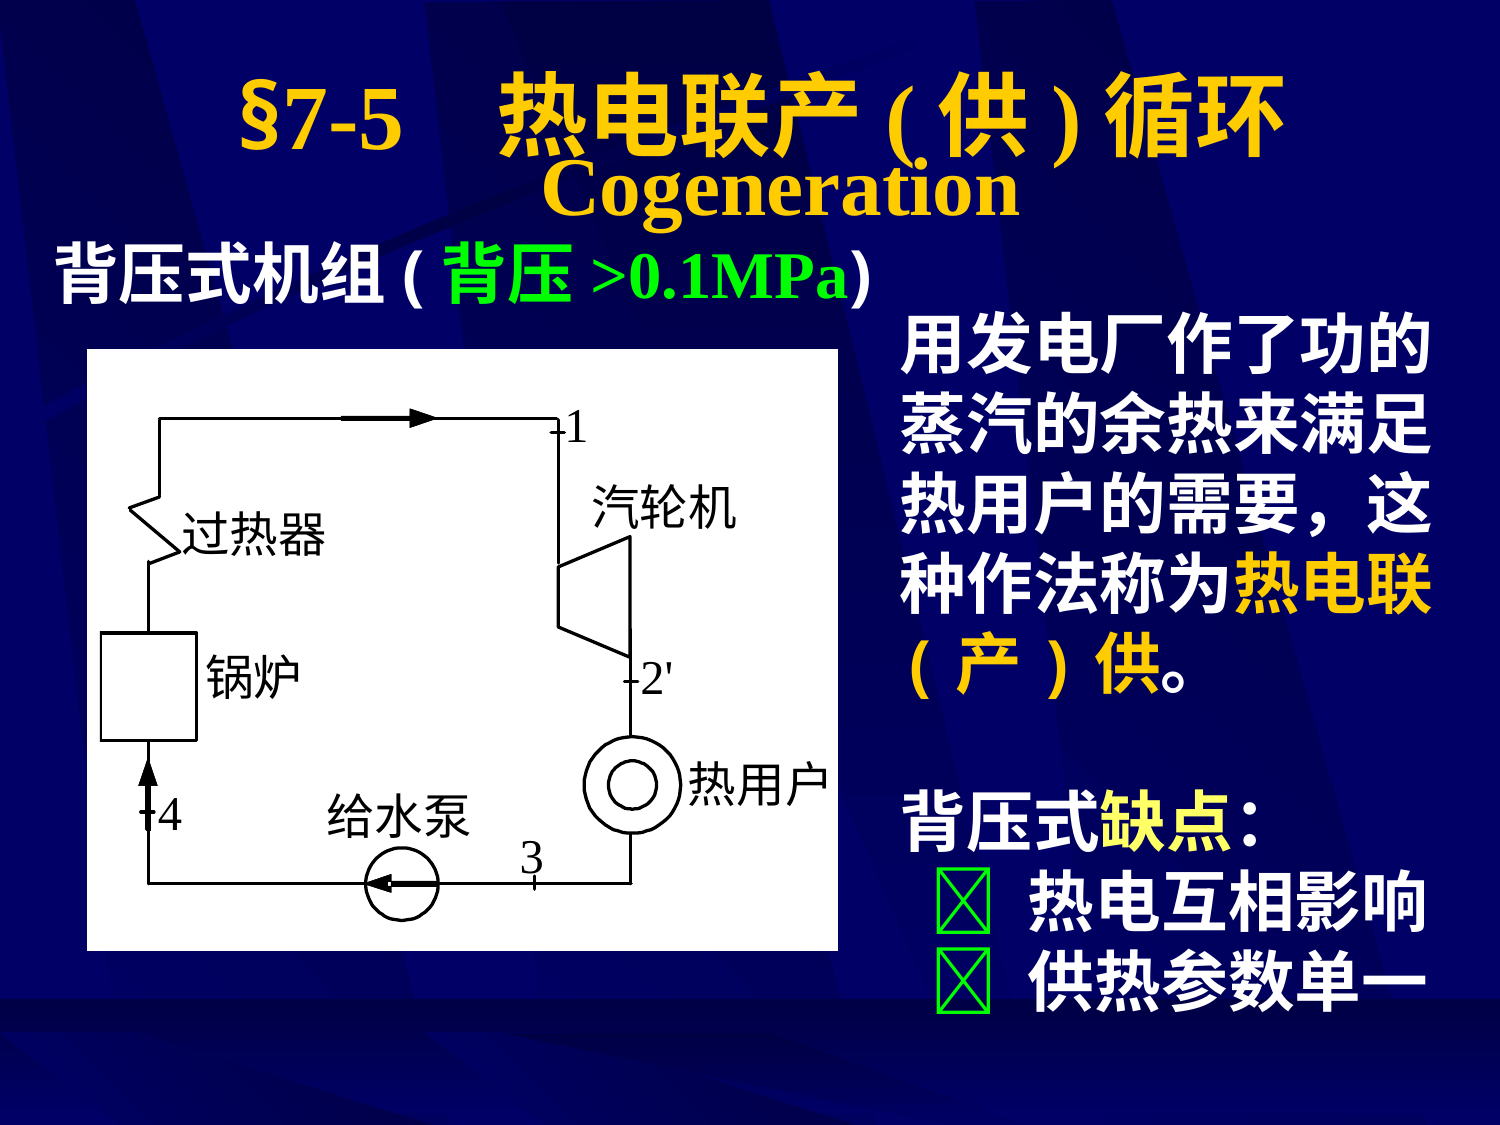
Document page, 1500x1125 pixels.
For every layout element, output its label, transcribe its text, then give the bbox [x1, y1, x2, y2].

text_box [87, 349, 872, 950]
text_box 背压式机组(背压>0.1MPa) [37, 224, 1050, 325]
text_box 用发电厂作了功的蒸汽的余热来满足热用户的需要，这种作法称为热电联(产)供。 [884, 294, 1500, 709]
text_box 背压式缺点：  热电互相影响  供热参数单一 [884, 772, 1498, 1028]
title §7-5 热电联产(供)循环 [125, 50, 1400, 175]
text_box Cogeneration [525, 125, 1037, 240]
